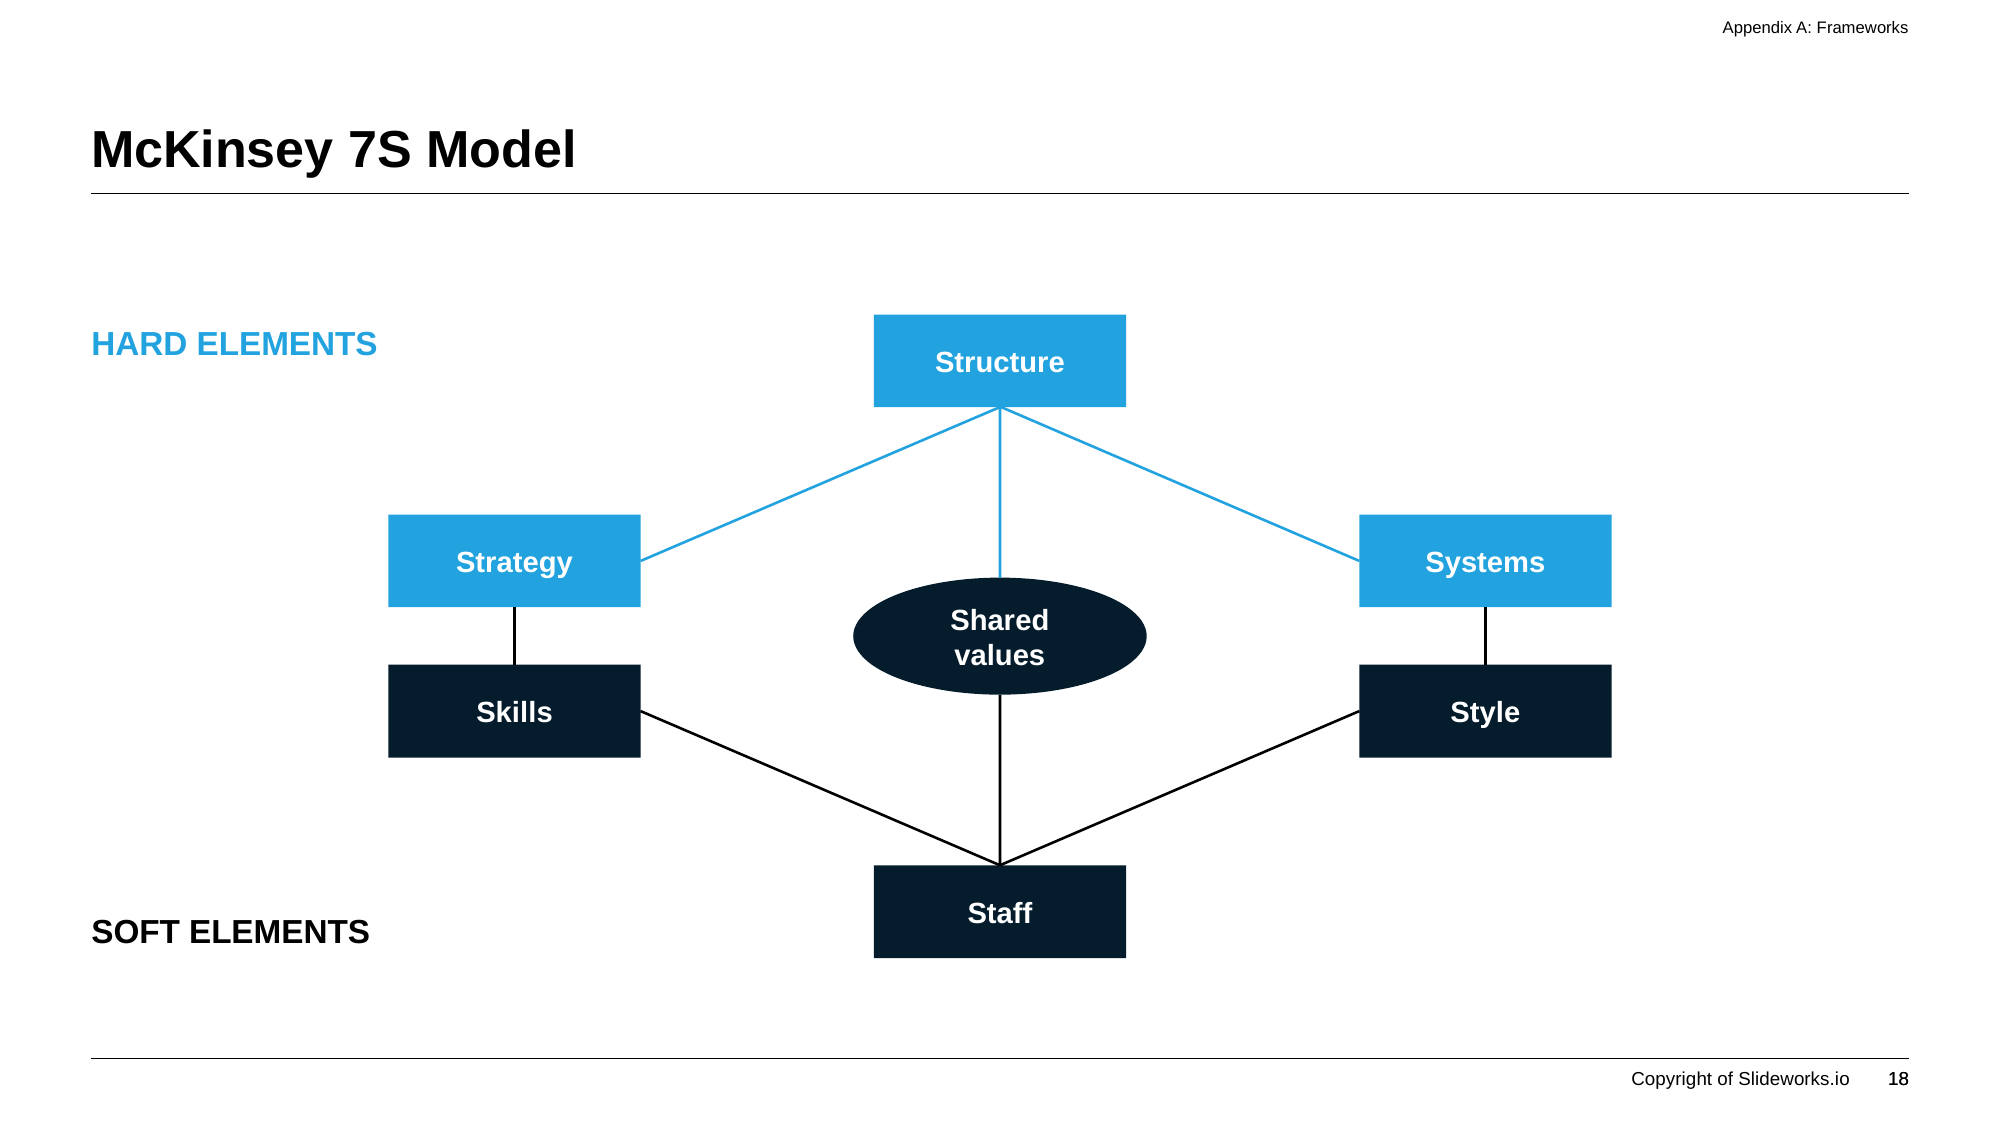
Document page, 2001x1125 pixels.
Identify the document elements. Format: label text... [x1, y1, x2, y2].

text_box Structure [873, 314, 1127, 406]
text_box Skills [388, 664, 641, 758]
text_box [1001, 710, 1360, 866]
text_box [999, 406, 1360, 562]
title McKinsey 7S Model [91, 58, 1909, 179]
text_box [640, 710, 1001, 866]
text_box Staff [873, 866, 1127, 959]
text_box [640, 406, 999, 562]
text_box Systems [1359, 514, 1612, 608]
text_box HARD ELEMENTS [76, 314, 501, 370]
text_box Style [1359, 664, 1612, 758]
text_box Shared values [852, 576, 1148, 696]
text_box SOFT ELEMENTS [76, 902, 501, 958]
list Appendix A: Frameworks [1251, 16, 1909, 37]
text_box Strategy [388, 514, 641, 608]
